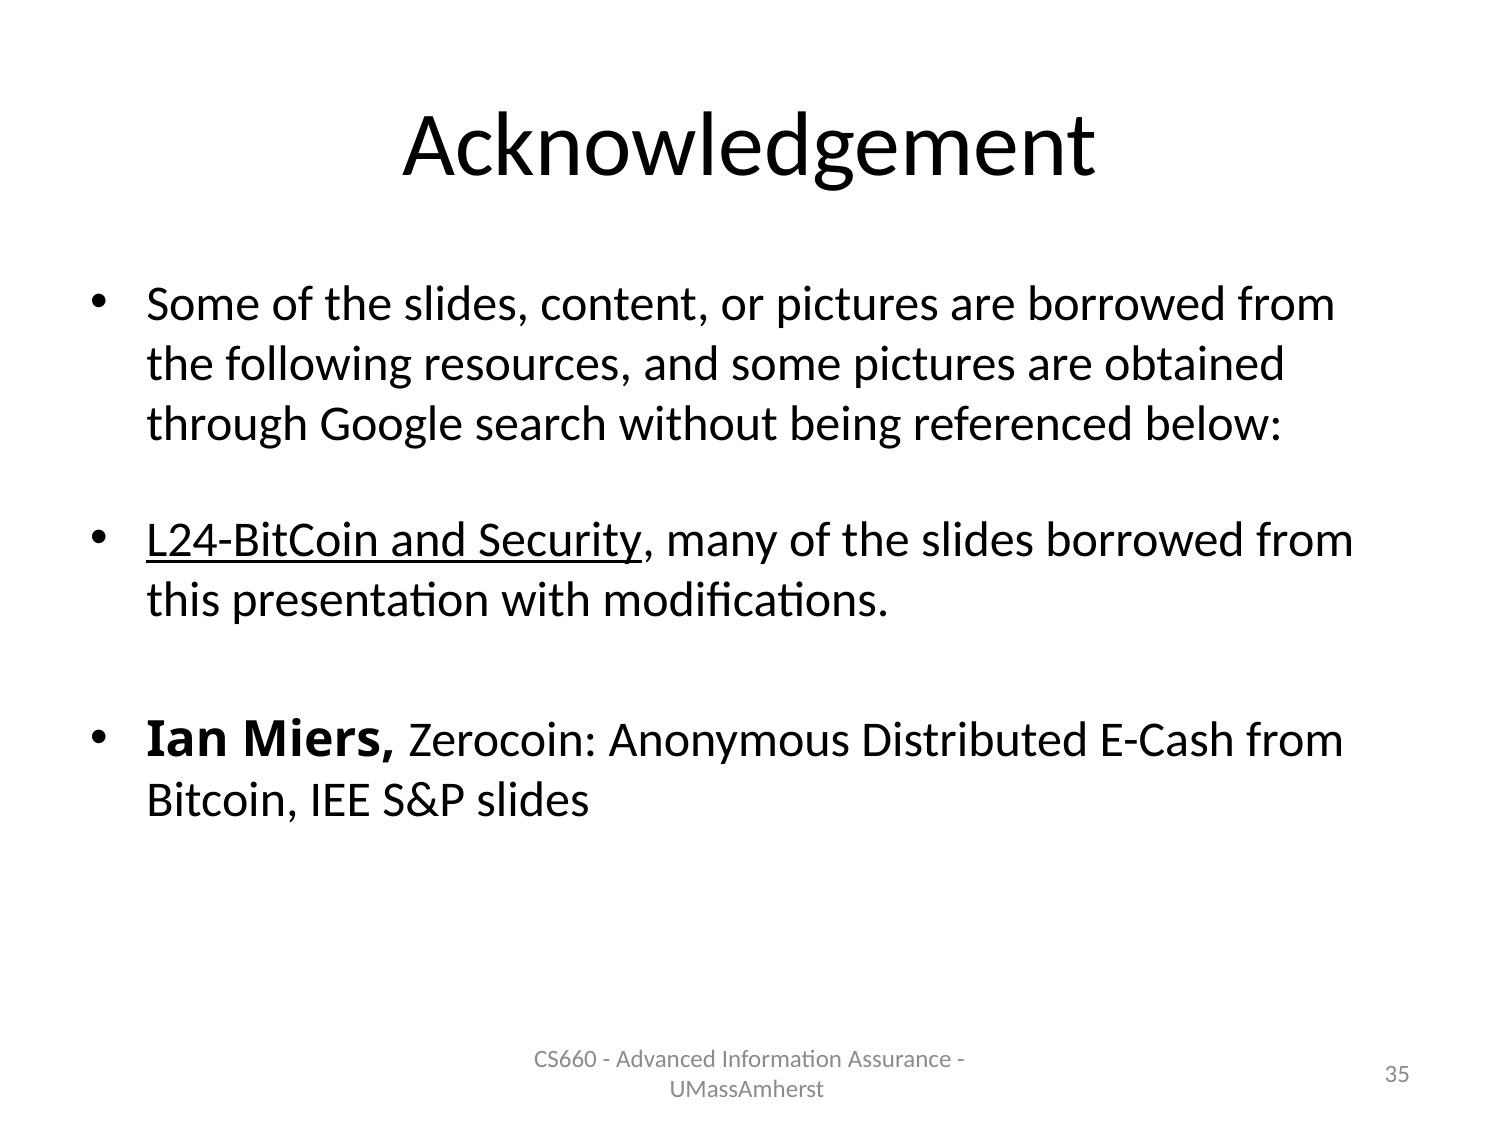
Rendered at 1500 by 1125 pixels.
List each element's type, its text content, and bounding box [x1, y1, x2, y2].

list Some of the slides, content, or pictures are borrowed from the following resources, and some pictures are obtained through Google search without being referenced below: L24-BitCoin and Security, many of the slides borrowed from this presentation with modifications. Ian Miers, Zerocoin: Anonymous Distributed E-Cash from Bitcoin, IEE S&P slides [75, 262, 1425, 1005]
title Acknowledgement [75, 45, 1425, 233]
footer CS660 - Advanced Information Assurance - UMassAmherst [512, 1042, 988, 1103]
slide_number 35 [1074, 1042, 1425, 1103]
